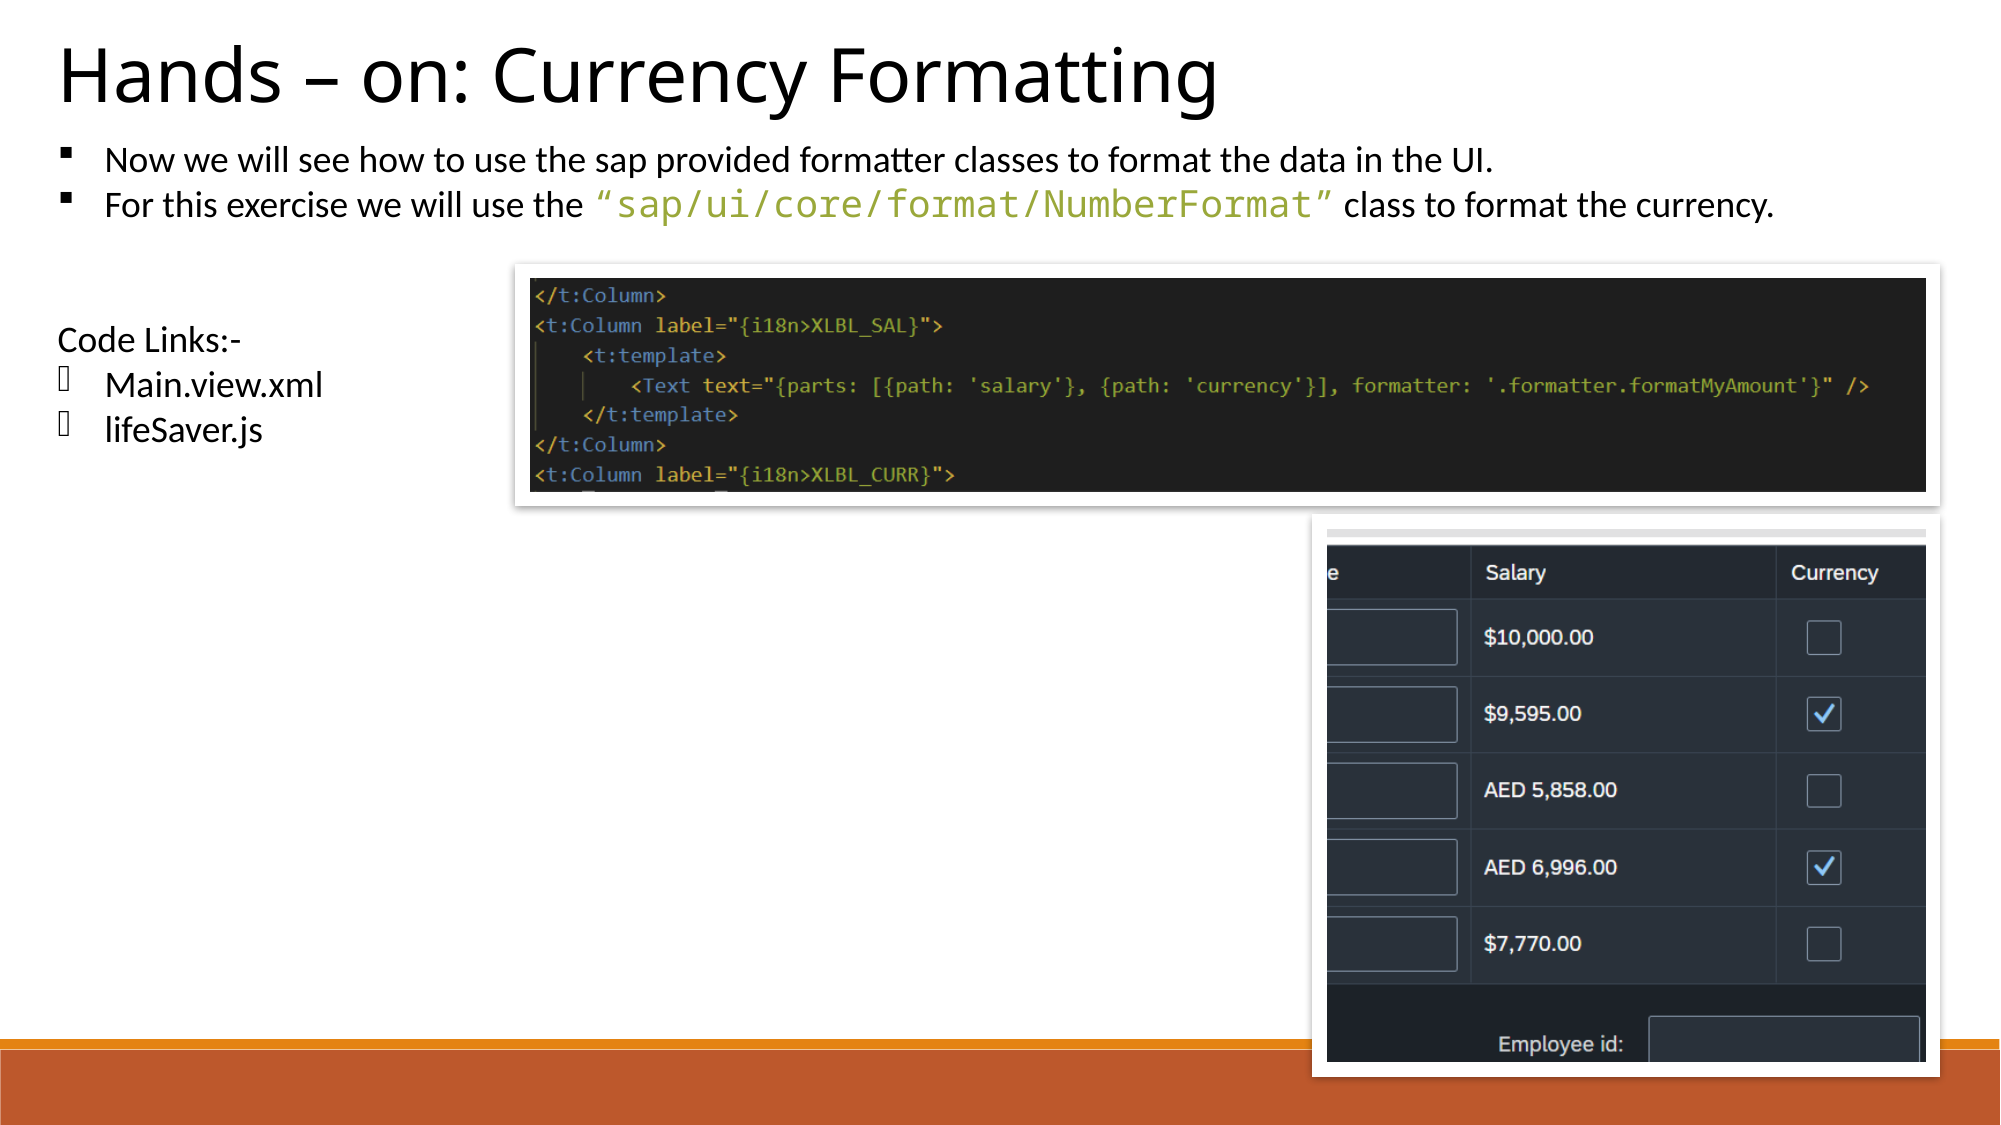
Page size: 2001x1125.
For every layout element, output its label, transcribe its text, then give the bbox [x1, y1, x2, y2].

picture [528, 277, 1927, 493]
text_box Hands – on: Currency Formatting [42, 30, 1874, 127]
text_box Now we will see how to use the sap provided formatter classes to format the data in the UI. For this exercise we will use the “sap/ui/core/format/NumberFormat” class to format the currency. Code Links:- Main.view.xml lifeSaver.js [42, 127, 1874, 458]
picture [1326, 528, 1927, 1063]
